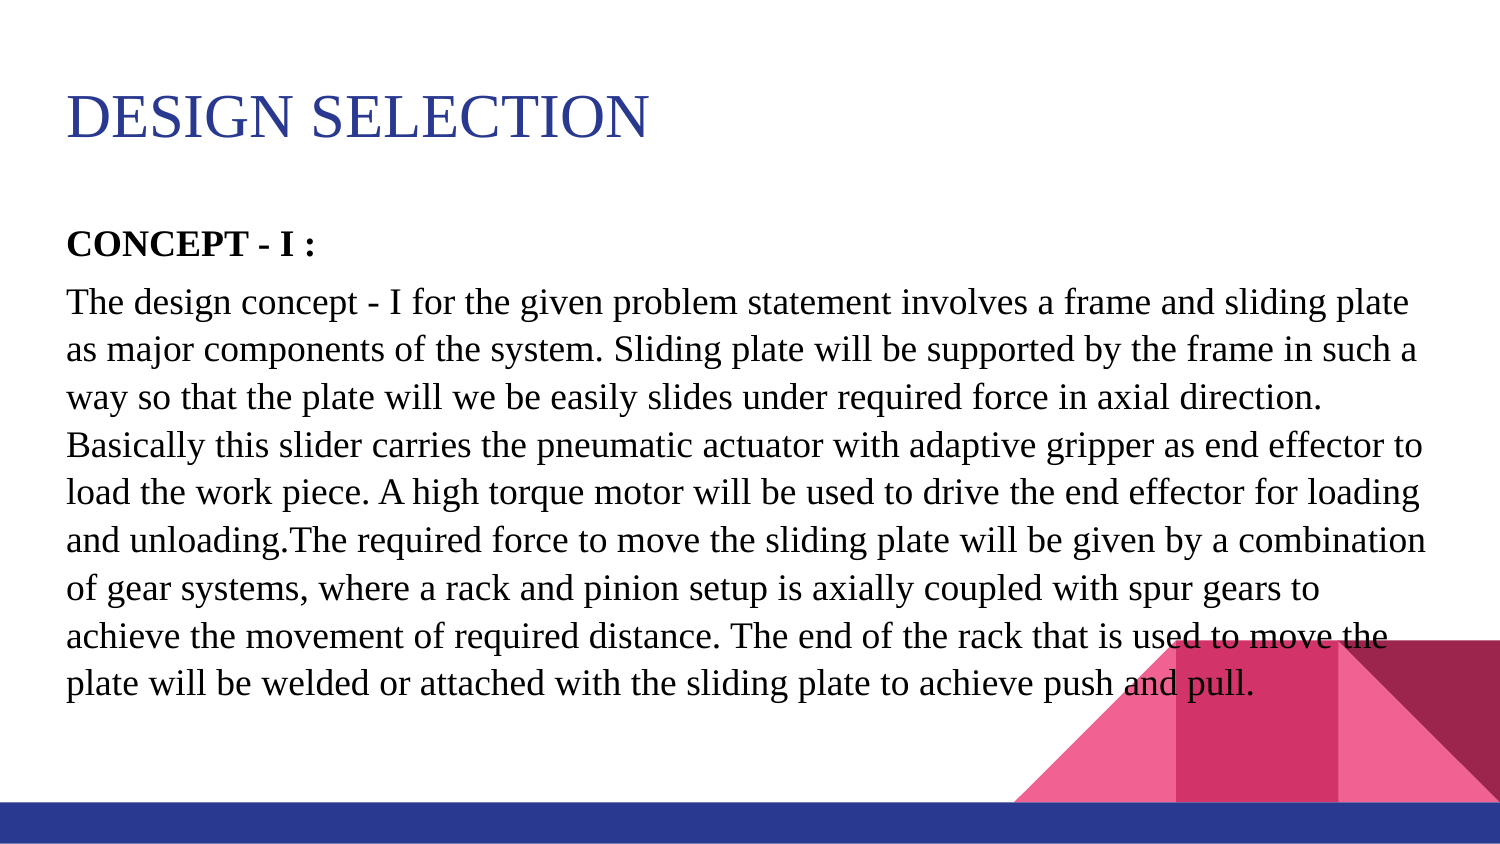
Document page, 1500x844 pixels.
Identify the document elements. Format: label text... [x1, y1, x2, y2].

title DESIGN SELECTION [51, 67, 1449, 167]
list CONCEPT - I : The design concept - I for the given problem statement involves a frame and sliding plate as major components of the system. Sliding plate will be supported by the frame in such a way so that the plate will we be easily slides under required force in axial direction. Basically this slider carries the pneumatic actuator with adaptive gripper as end effector to load the work piece. A high torque motor will be used to drive the end effector for loading and unloading.The required force to move the sliding plate will be given by a combination of gear systems, where a rack and pinion setup is axially coupled with spur gears to achieve the movement of required distance. The end of the rack that is used to move the plate will be welded or attached with the sliding plate to achieve push and pull. [51, 201, 1449, 750]
